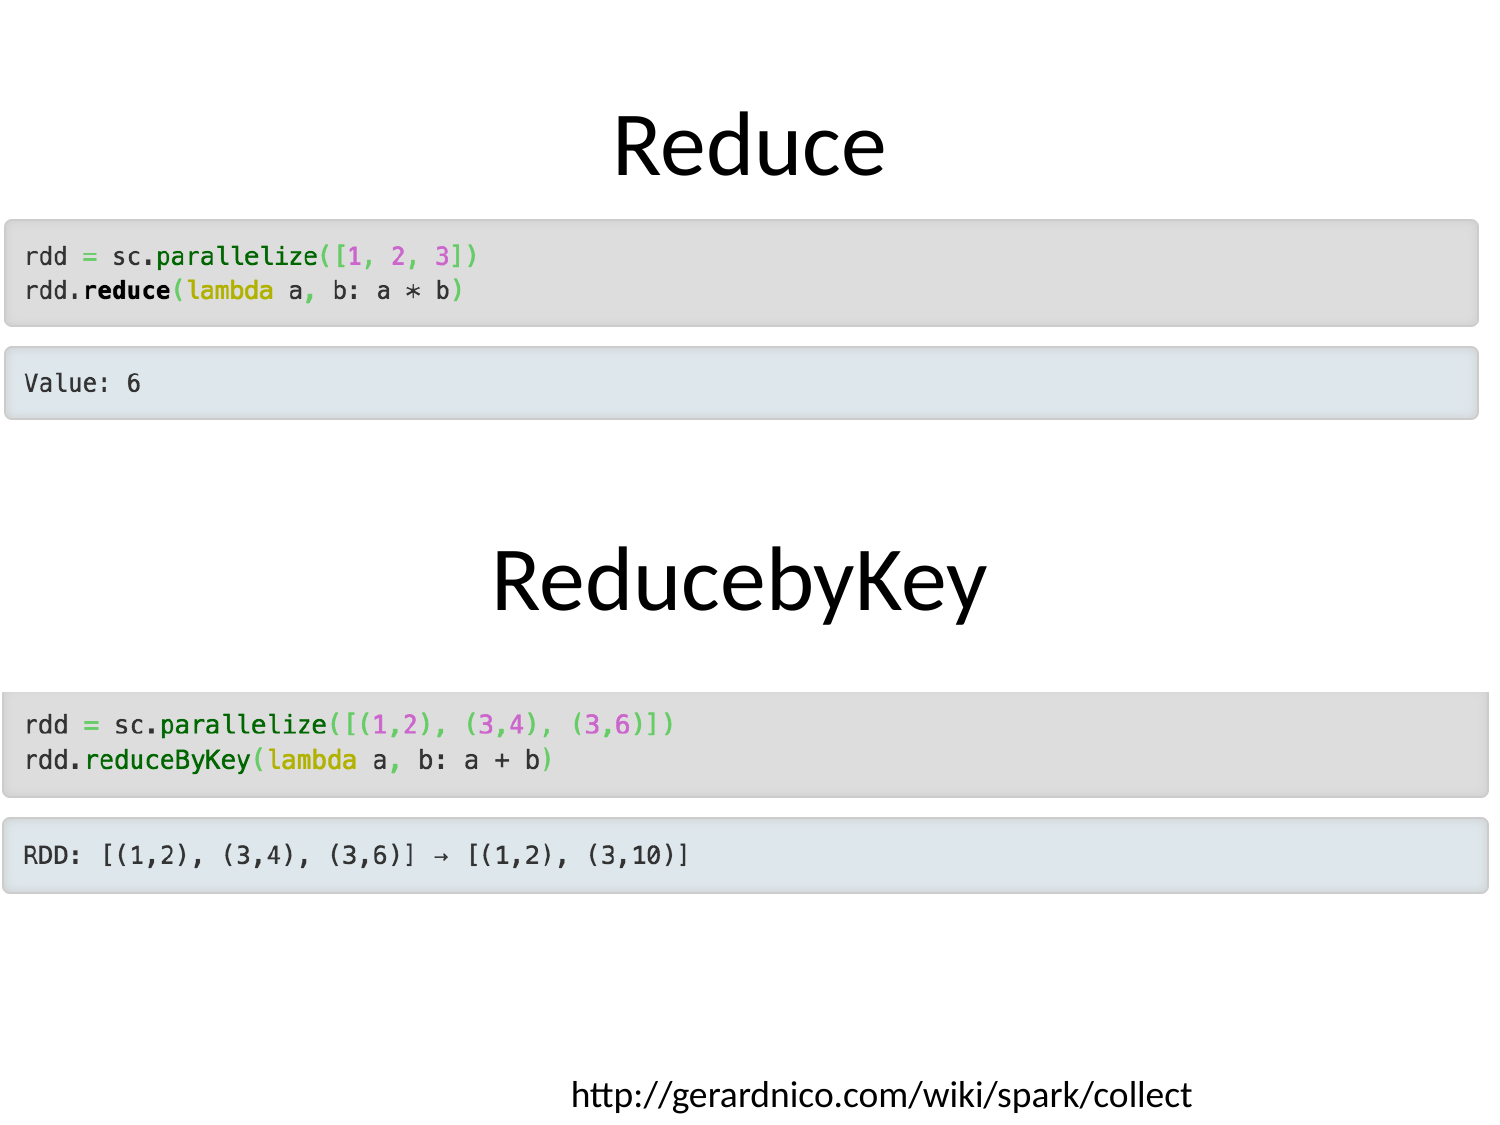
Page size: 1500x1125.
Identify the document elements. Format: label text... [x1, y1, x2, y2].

picture [0, 219, 1497, 427]
picture [0, 692, 1500, 899]
title Reduce [75, 45, 1425, 218]
text_box http://gerardnico.com/wiki/spark/collect [556, 1062, 1208, 1122]
text_box ReducebyKey [64, 479, 1415, 668]
